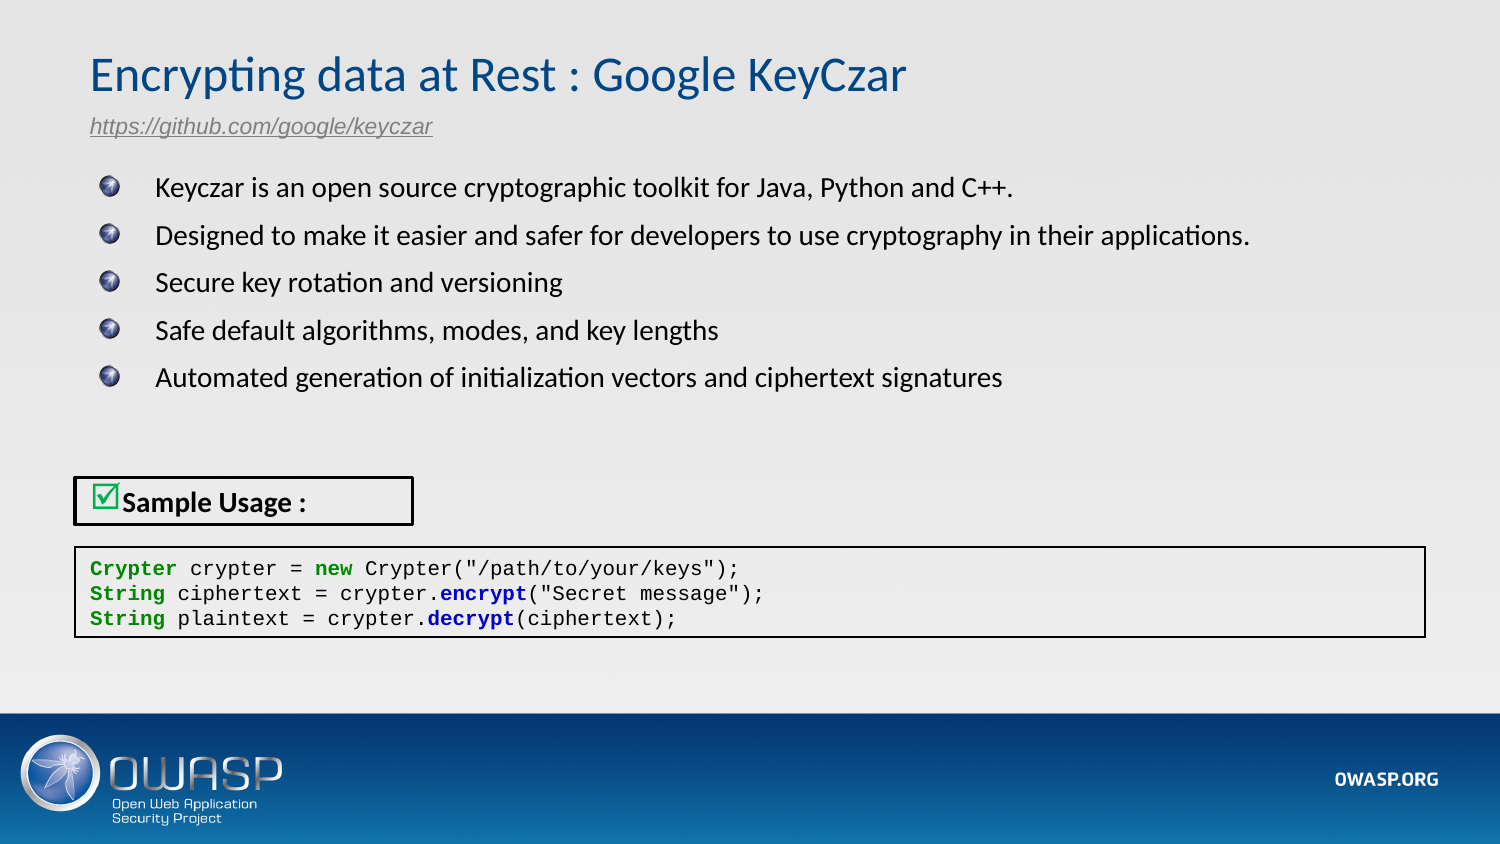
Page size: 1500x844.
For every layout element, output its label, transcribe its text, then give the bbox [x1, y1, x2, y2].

picture [0, 0, 1500, 844]
text_box Sample Usage : [75, 477, 413, 525]
text_box https://github.com/google/keyczar [74, 104, 889, 147]
text_box Encrypting data at Rest : Google KeyCzar [74, 33, 1425, 161]
text_box Crypter crypter = new Crypter("/path/to/your/keys"); String ciphertext = crypter.encrypt("Secret message"); String plaintext = crypter.decrypt(ciphertext); [74, 547, 1425, 637]
text_box Keyczar is an open source cryptographic toolkit for Java, Python and C++. Designed to make it easier and safer for developers to use cryptography in their applications. Secure key rotation and versioning Safe default algorithms, modes, and key lengths Automated generation of initialization vectors and ciphertext signatures [74, 161, 1425, 451]
